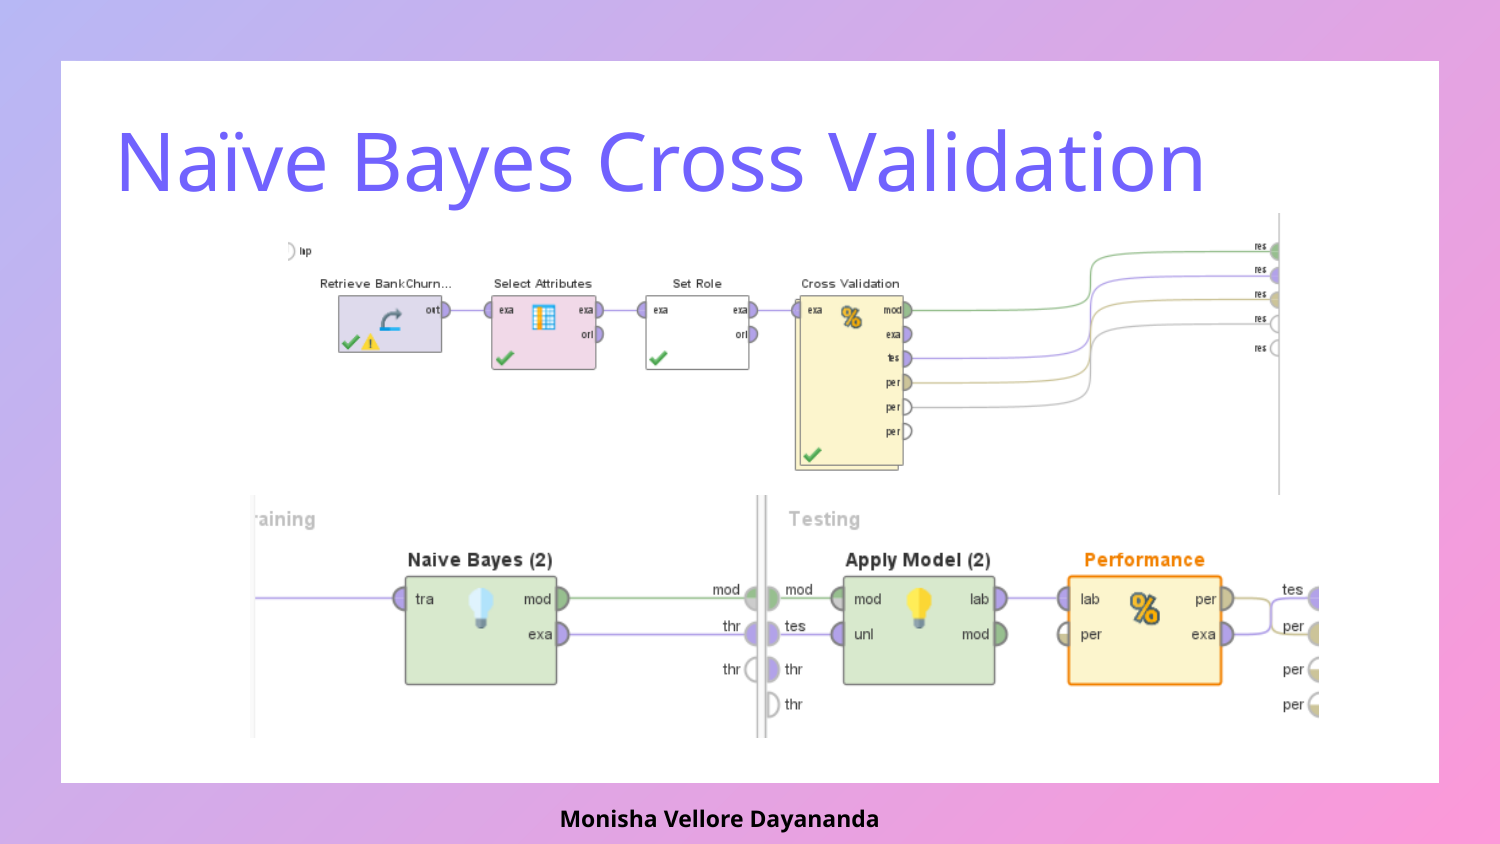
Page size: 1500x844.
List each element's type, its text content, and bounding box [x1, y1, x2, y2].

title Naïve Bayes Cross Validation [103, 83, 1397, 247]
text_box Monisha Vellore Dayananda [473, 791, 966, 844]
picture [250, 213, 1319, 738]
